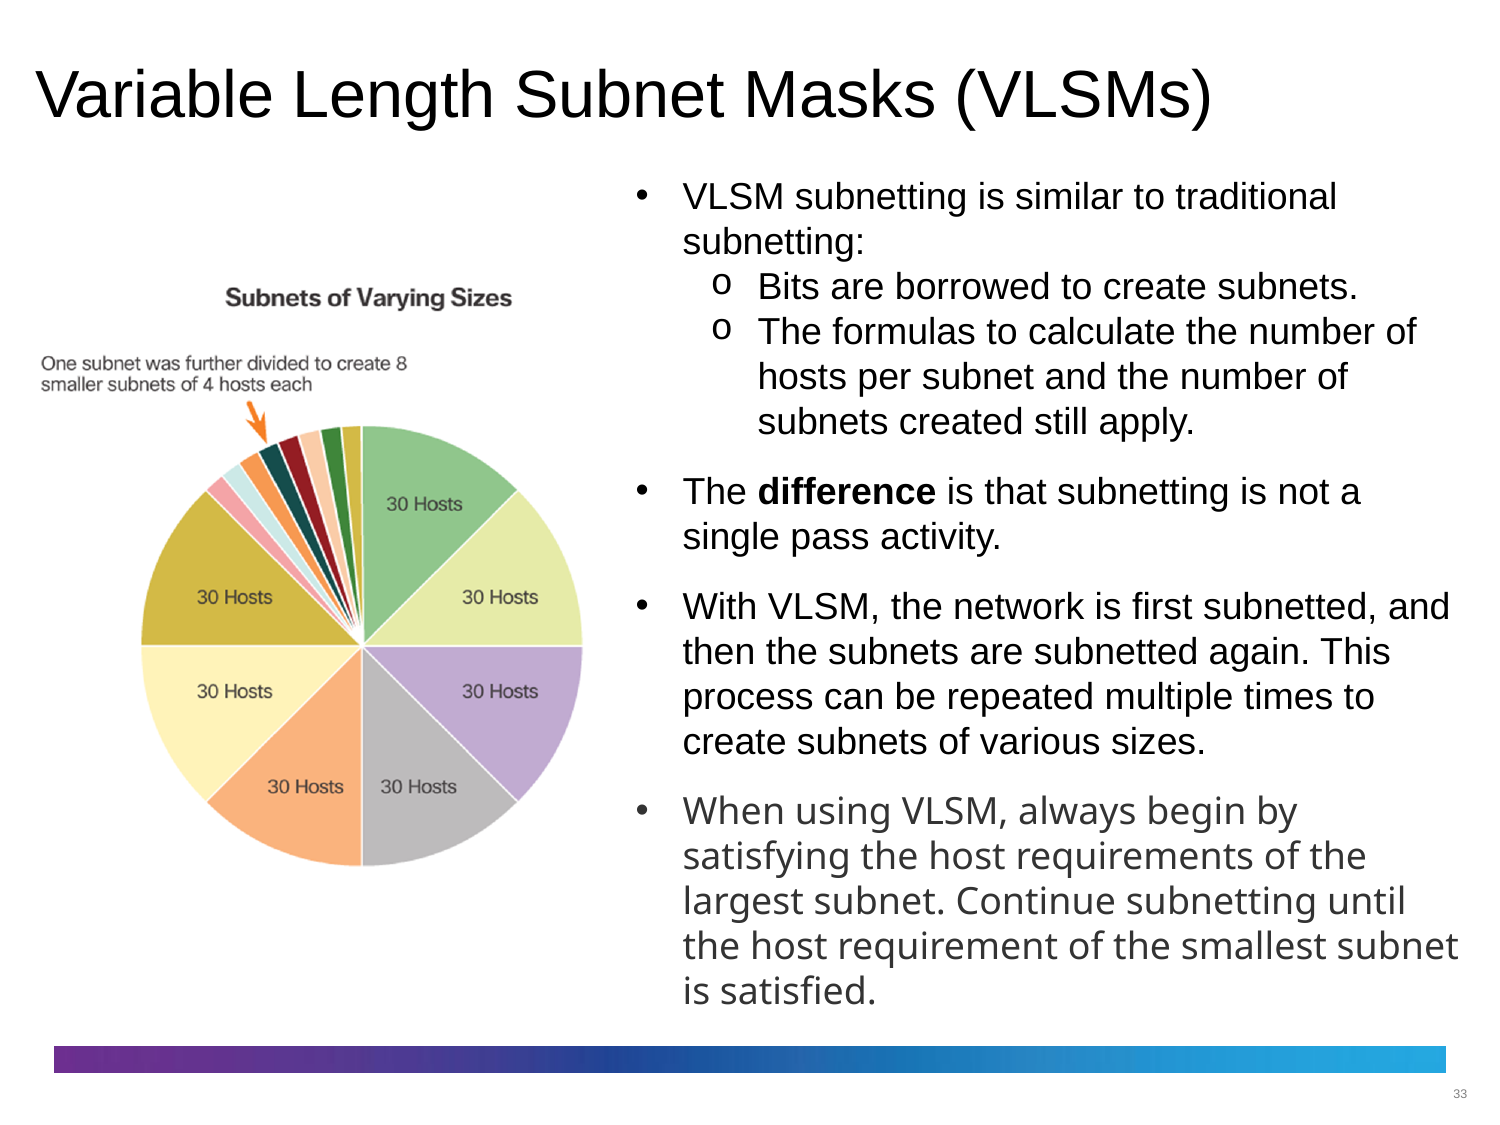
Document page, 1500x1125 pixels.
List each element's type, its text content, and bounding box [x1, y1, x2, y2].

picture [37, 277, 596, 872]
title Variable Length Subnet Masks (VLSMs) [21, 0, 1431, 138]
picture [54, 1046, 1446, 1073]
text_box VLSM subnetting is similar to traditional subnetting: Bits are borrowed to create subnets. The formulas to calculate the number of hosts per subnet and the number of subnets created still apply. The difference is that subnetting is not a single pass activity. With VLSM, the network is first subnetted, and then the subnets are subnetted again. This process can be repeated multiple times to create subnets of various sizes. When using VLSM, always begin by satisfying the host requirements of the largest subnet. Continue subnetting until the host requirement of the smallest subnet is satisfied. [620, 164, 1480, 1020]
